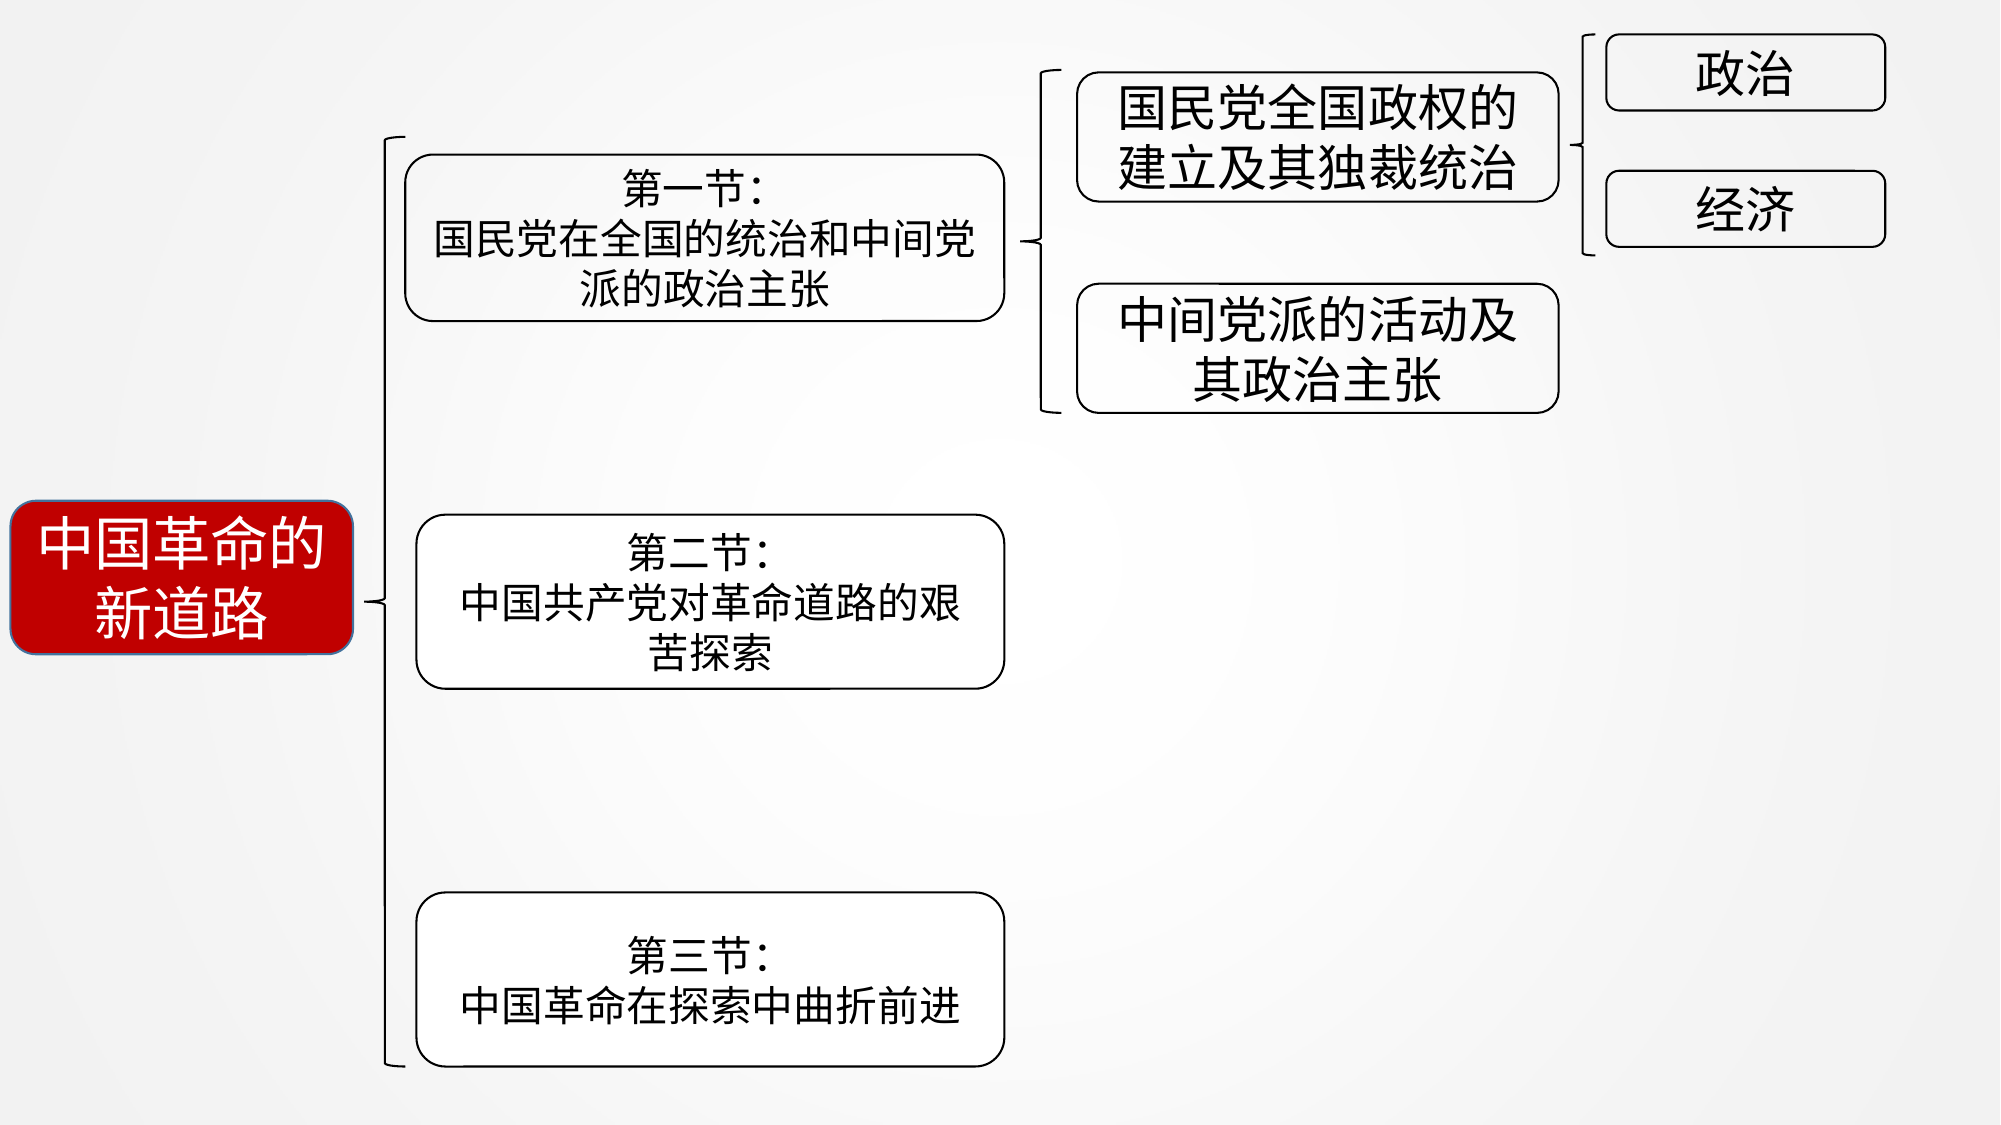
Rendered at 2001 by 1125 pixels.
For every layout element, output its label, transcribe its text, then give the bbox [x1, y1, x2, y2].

text_box 国民党全国政权的建立及其独裁统治 [1076, 71, 1560, 203]
text_box 第三节： 中国革命在探索中曲折前进 [415, 891, 1006, 1068]
text_box 中间党派的活动及其政治主张 [1076, 282, 1560, 414]
text_box [1020, 68, 1062, 414]
picture [0, 0, 2000, 1125]
text_box 第一节： 国民党在全国的统治和中间党派的政治主张 [404, 153, 1006, 323]
text_box 第二节： 中国共产党对革命道路的艰苦探索 [415, 513, 1006, 690]
text_box 政治 [1605, 33, 1887, 112]
text_box 中国革命的新道路 [9, 499, 355, 656]
text_box [1569, 33, 1596, 257]
text_box 经济 [1605, 169, 1887, 248]
text_box [364, 135, 406, 1068]
